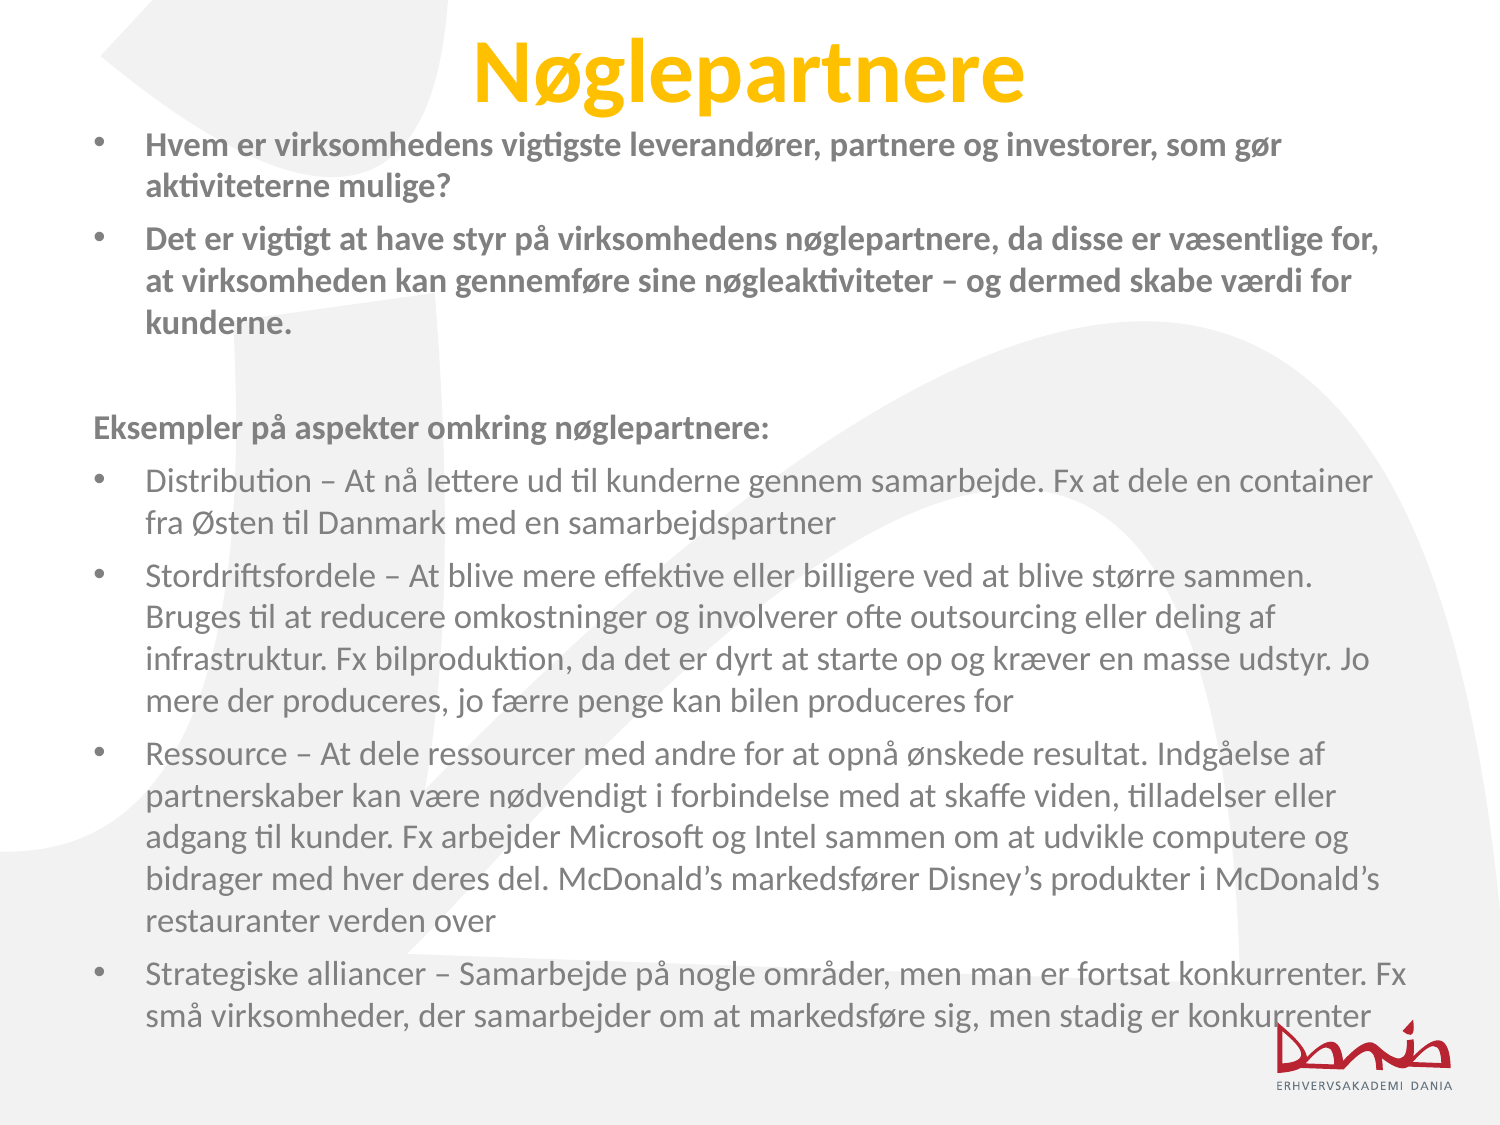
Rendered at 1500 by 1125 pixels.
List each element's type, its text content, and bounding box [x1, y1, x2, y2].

title Nøglepartnere [75, 0, 1425, 160]
list Hvem er virksomhedens vigtigste leverandører, partnere og investorer, som gør aktiviteterne mulige? Det er vigtigt at have styr på virksomhedens nøglepartnere, da disse er væsentlige for, at virksomheden kan gennemføre sine nøgleaktiviteter – og dermed skabe værdi for kunderne. Eksempler på aspekter omkring nøglepartnere: Distribution – At nå lettere ud til kunderne gennem samarbejde. Fx at dele en container fra Østen til Danmark med en samarbejdspartner Stordriftsfordele – At blive mere effektive eller billigere ved at blive større sammen. Bruges til at reducere omkostninger og involverer ofte outsourcing eller deling af infrastruktur. Fx bilproduktion, da det er dyrt at starte op og kræver en masse udstyr. Jo mere der produceres, jo færre penge kan bilen produceres for Ressource – At dele ressourcer med andre for at opnå ønskede resultat. Indgåelse af partnerskaber kan være nødvendigt i forbindelse med at skaffe viden, tilladelser eller adgang til kunder. Fx arbejder Microsoft og Intel sammen om at udvikle computere og bidrager med hver deres del. McDonald’s markedsfører Disney’s produkter i McDonald’s restauranter verden over Strategiske alliancer – Samarbejde på nogle områder, men man er fortsat konkurrenter. Fx små virksomheder, der samarbejder om at markedsføre sig, men stadig er konkurrenter [78, 113, 1429, 1094]
